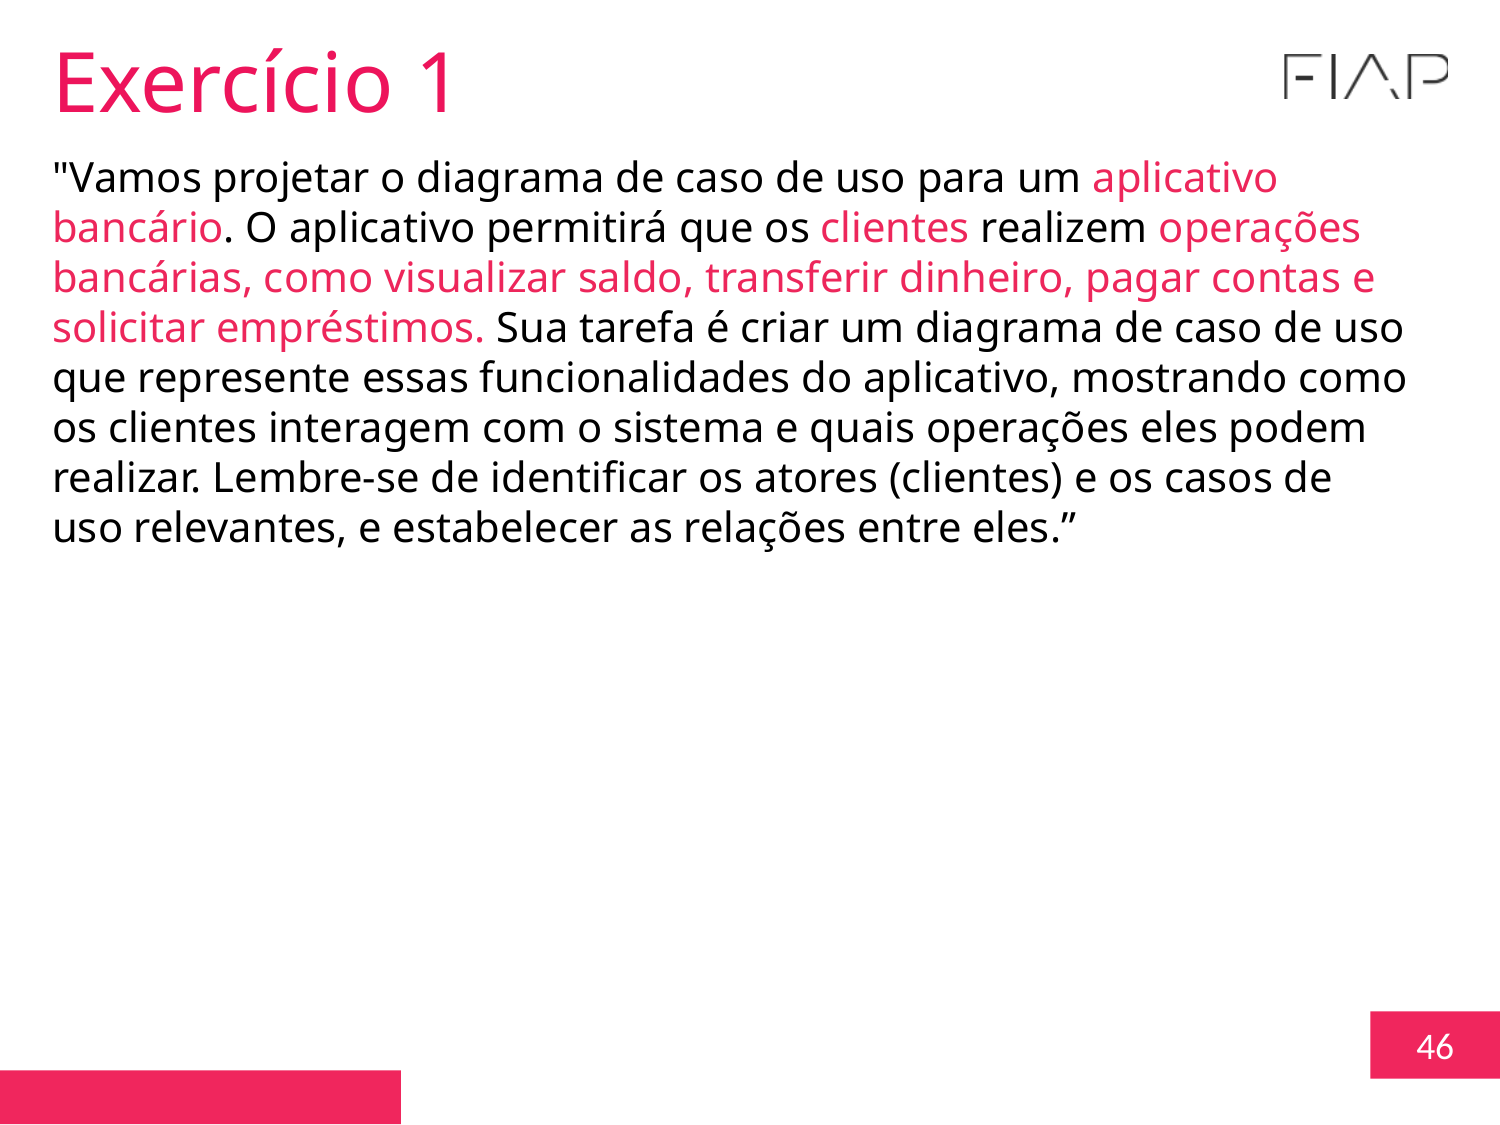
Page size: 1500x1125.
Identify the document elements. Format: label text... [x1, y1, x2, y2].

text_box "Vamos projetar o diagrama de caso de uso para um aplicativo bancário. O aplicativo permitirá que os clientes realizem operações bancárias, como visualizar saldo, transferir dinheiro, pagar contas e solicitar empréstimos. Sua tarefa é criar um diagrama de caso de uso que represente essas funcionalidades do aplicativo, mostrando como os clientes interagem com o sistema e quais operações eles podem realizar. Lembre-se de identificar os atores (clientes) e os casos de uso relevantes, e estabelecer as relações entre eles.” [37, 143, 1424, 559]
text_box Exercício 1 [37, 21, 1075, 137]
